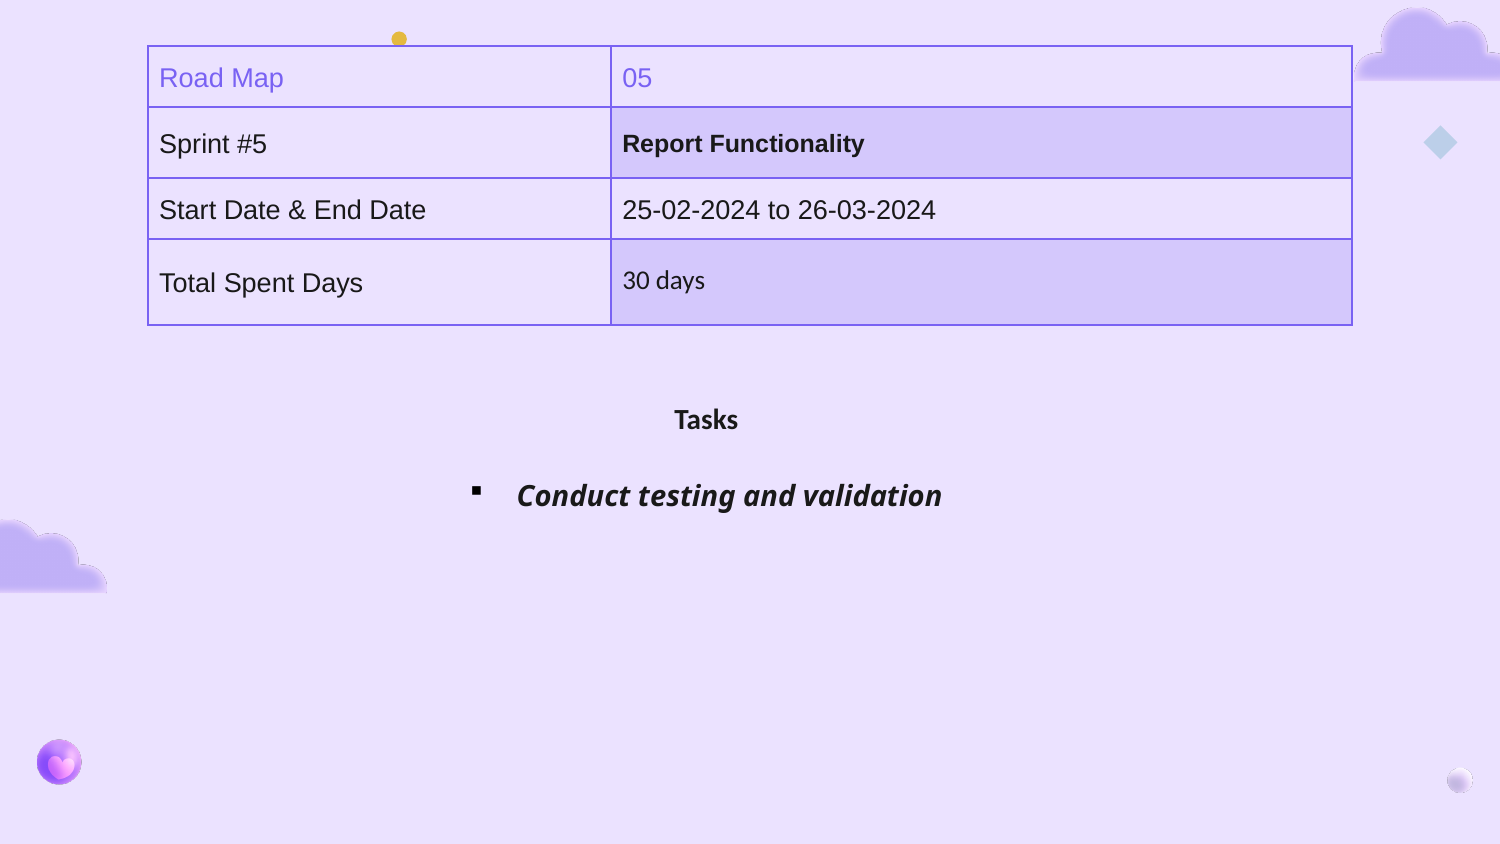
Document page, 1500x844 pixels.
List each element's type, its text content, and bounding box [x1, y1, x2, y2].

picture [16, 721, 90, 804]
picture [1343, 0, 1500, 90]
picture [0, 511, 117, 602]
table_cell Total Spent Days [149, 240, 610, 324]
table_cell Report Functionality [612, 108, 1351, 177]
table_cell 30 days [612, 240, 1351, 324]
text_box Tasks [313, 391, 1100, 444]
table_cell Sprint #5 [149, 108, 610, 177]
table_cell Start Date & End Date [149, 179, 610, 238]
table_header Road Map [149, 47, 610, 106]
picture [1429, 747, 1490, 815]
table_header 05 [612, 47, 1351, 106]
table_cell 25-02-2024 to 26-03-2024 [612, 179, 1351, 238]
text_box Conduct testing and validation [285, 467, 1128, 520]
